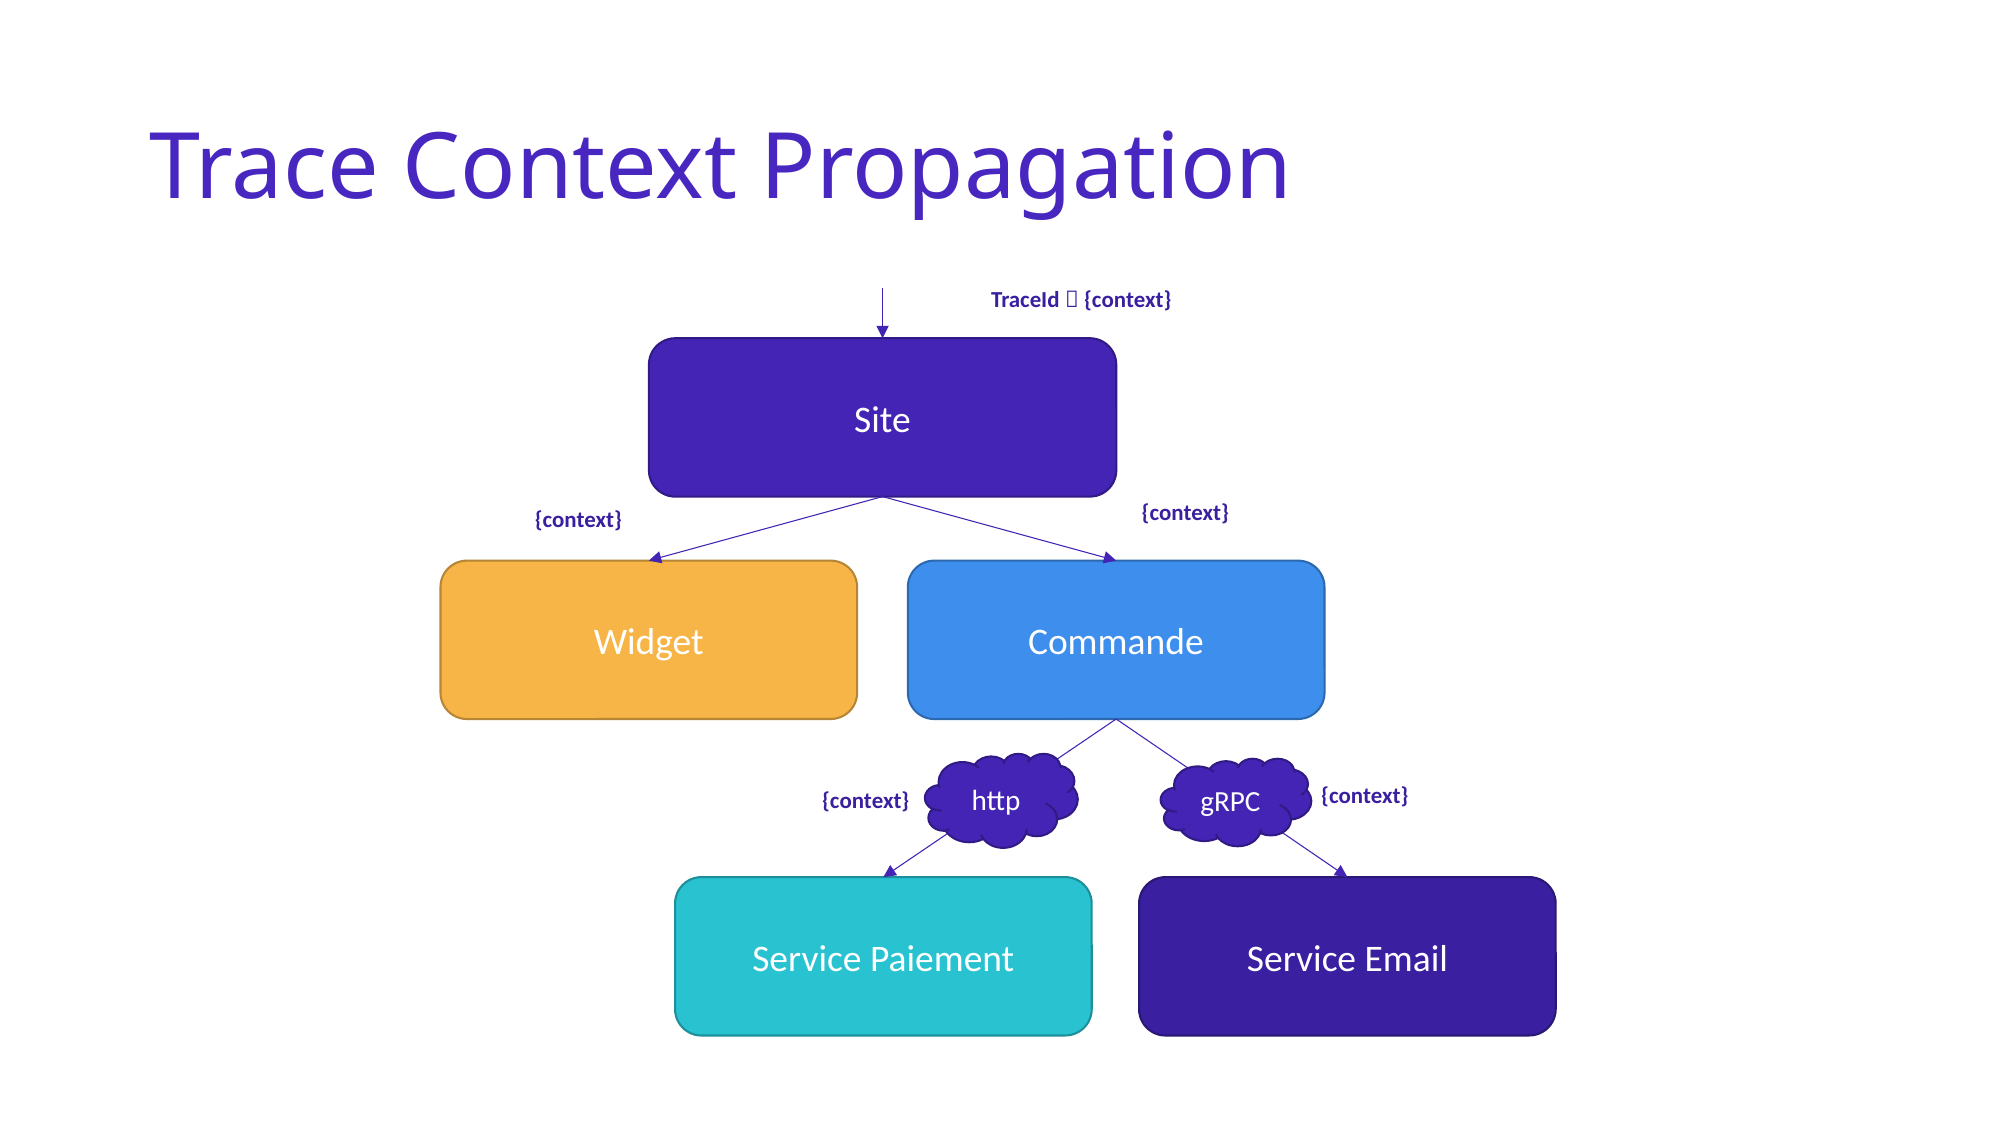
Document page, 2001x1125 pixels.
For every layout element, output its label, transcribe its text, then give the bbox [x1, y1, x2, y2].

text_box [1116, 718, 1348, 878]
text_box Widget [439, 559, 859, 721]
text_box Service Paiement [674, 876, 1093, 1037]
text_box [882, 496, 1117, 561]
text_box {context} [519, 496, 638, 539]
text_box {context} [1348, 773, 1424, 816]
text_box {context} [1126, 489, 1245, 533]
text_box Service Email [1138, 876, 1557, 1037]
text_box Site [647, 337, 1118, 496]
title Trace Context Propagation [137, 59, 1863, 278]
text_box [883, 718, 1116, 878]
text_box TraceId  {context} [976, 277, 1187, 320]
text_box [648, 496, 882, 561]
text_box {context} [807, 778, 883, 821]
text_box Commande [906, 559, 1326, 718]
